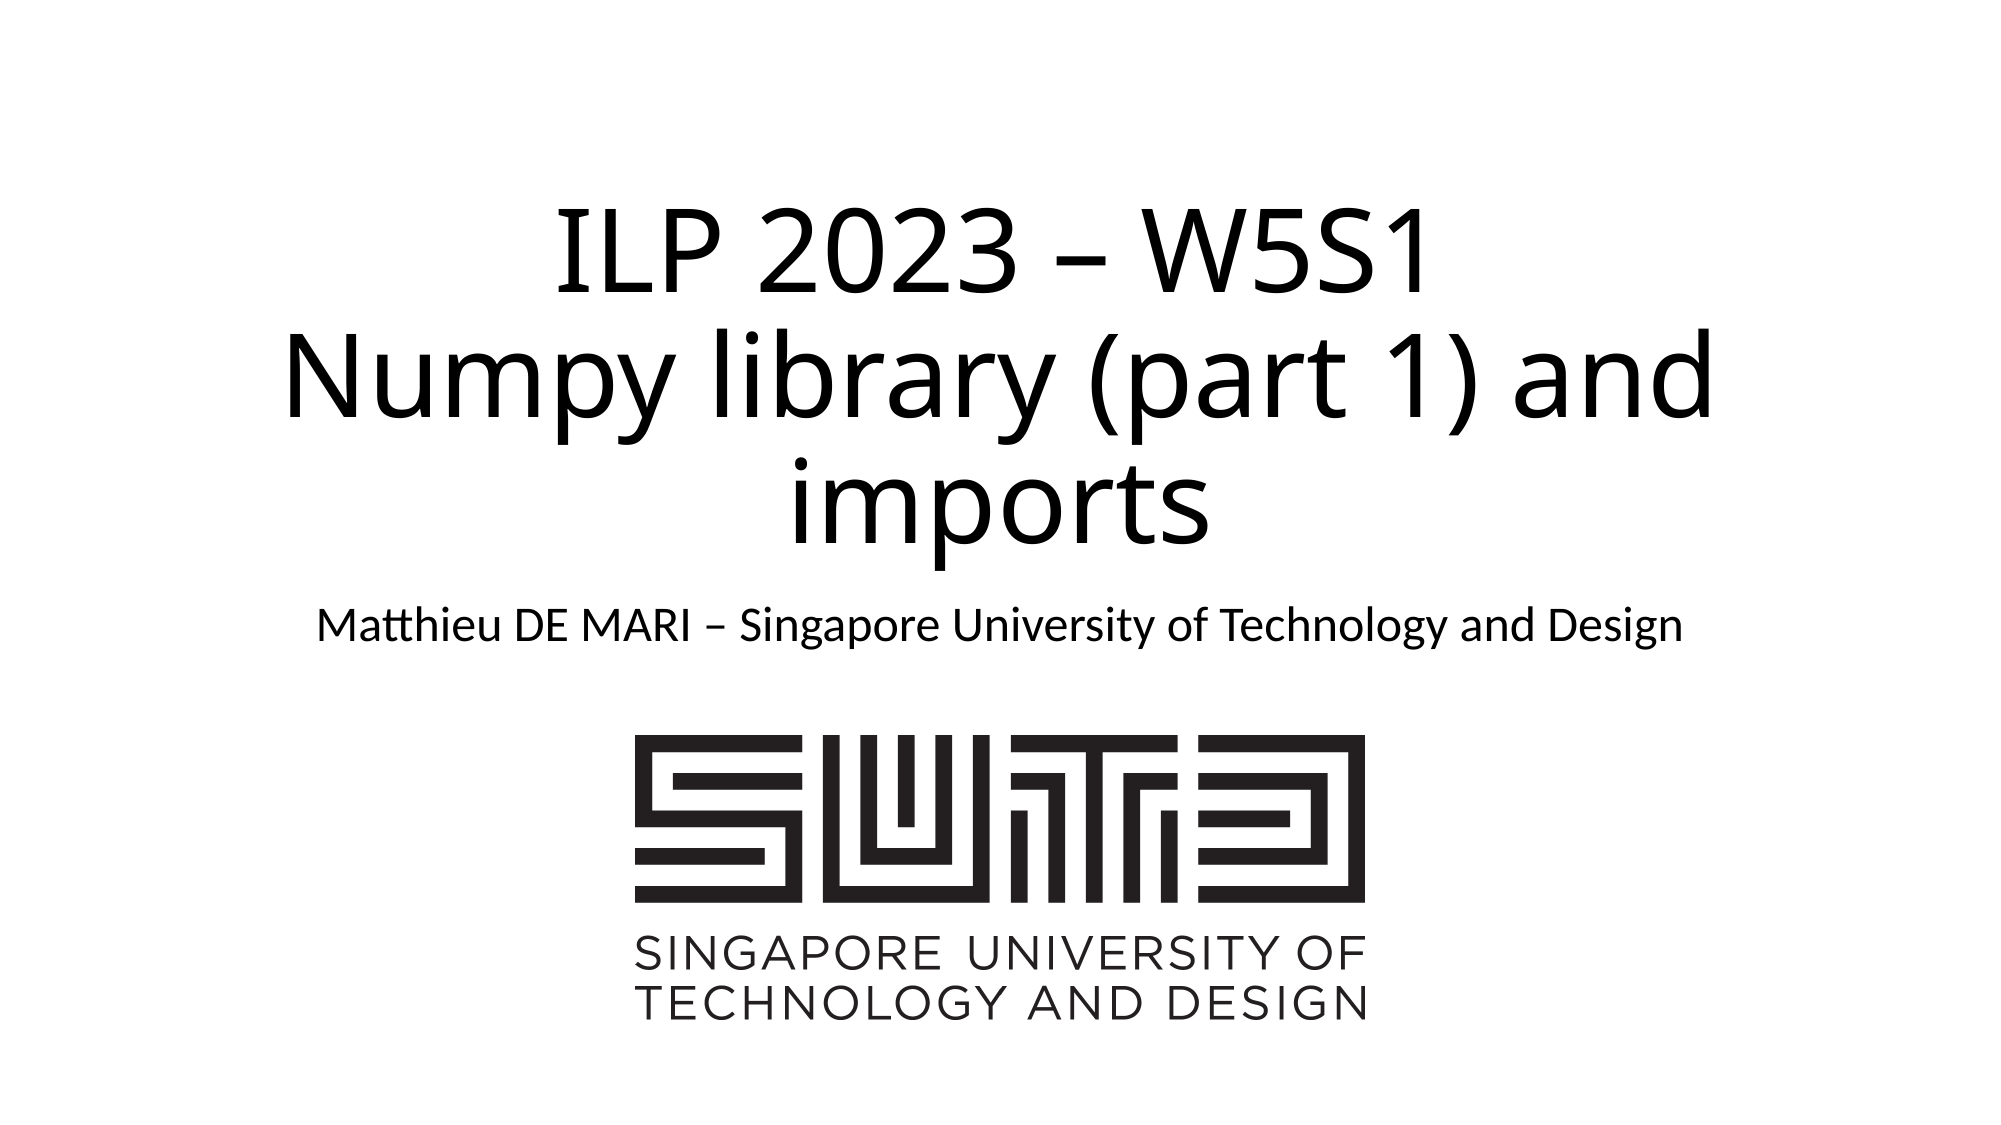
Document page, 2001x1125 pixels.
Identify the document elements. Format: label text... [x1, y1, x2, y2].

subtitle Matthieu DE MARI – Singapore University of Technology and Design [249, 590, 1750, 863]
title ILP 2023 – W5S1 Numpy library (part 1) and imports [249, 184, 1750, 576]
picture [635, 735, 1365, 1020]
